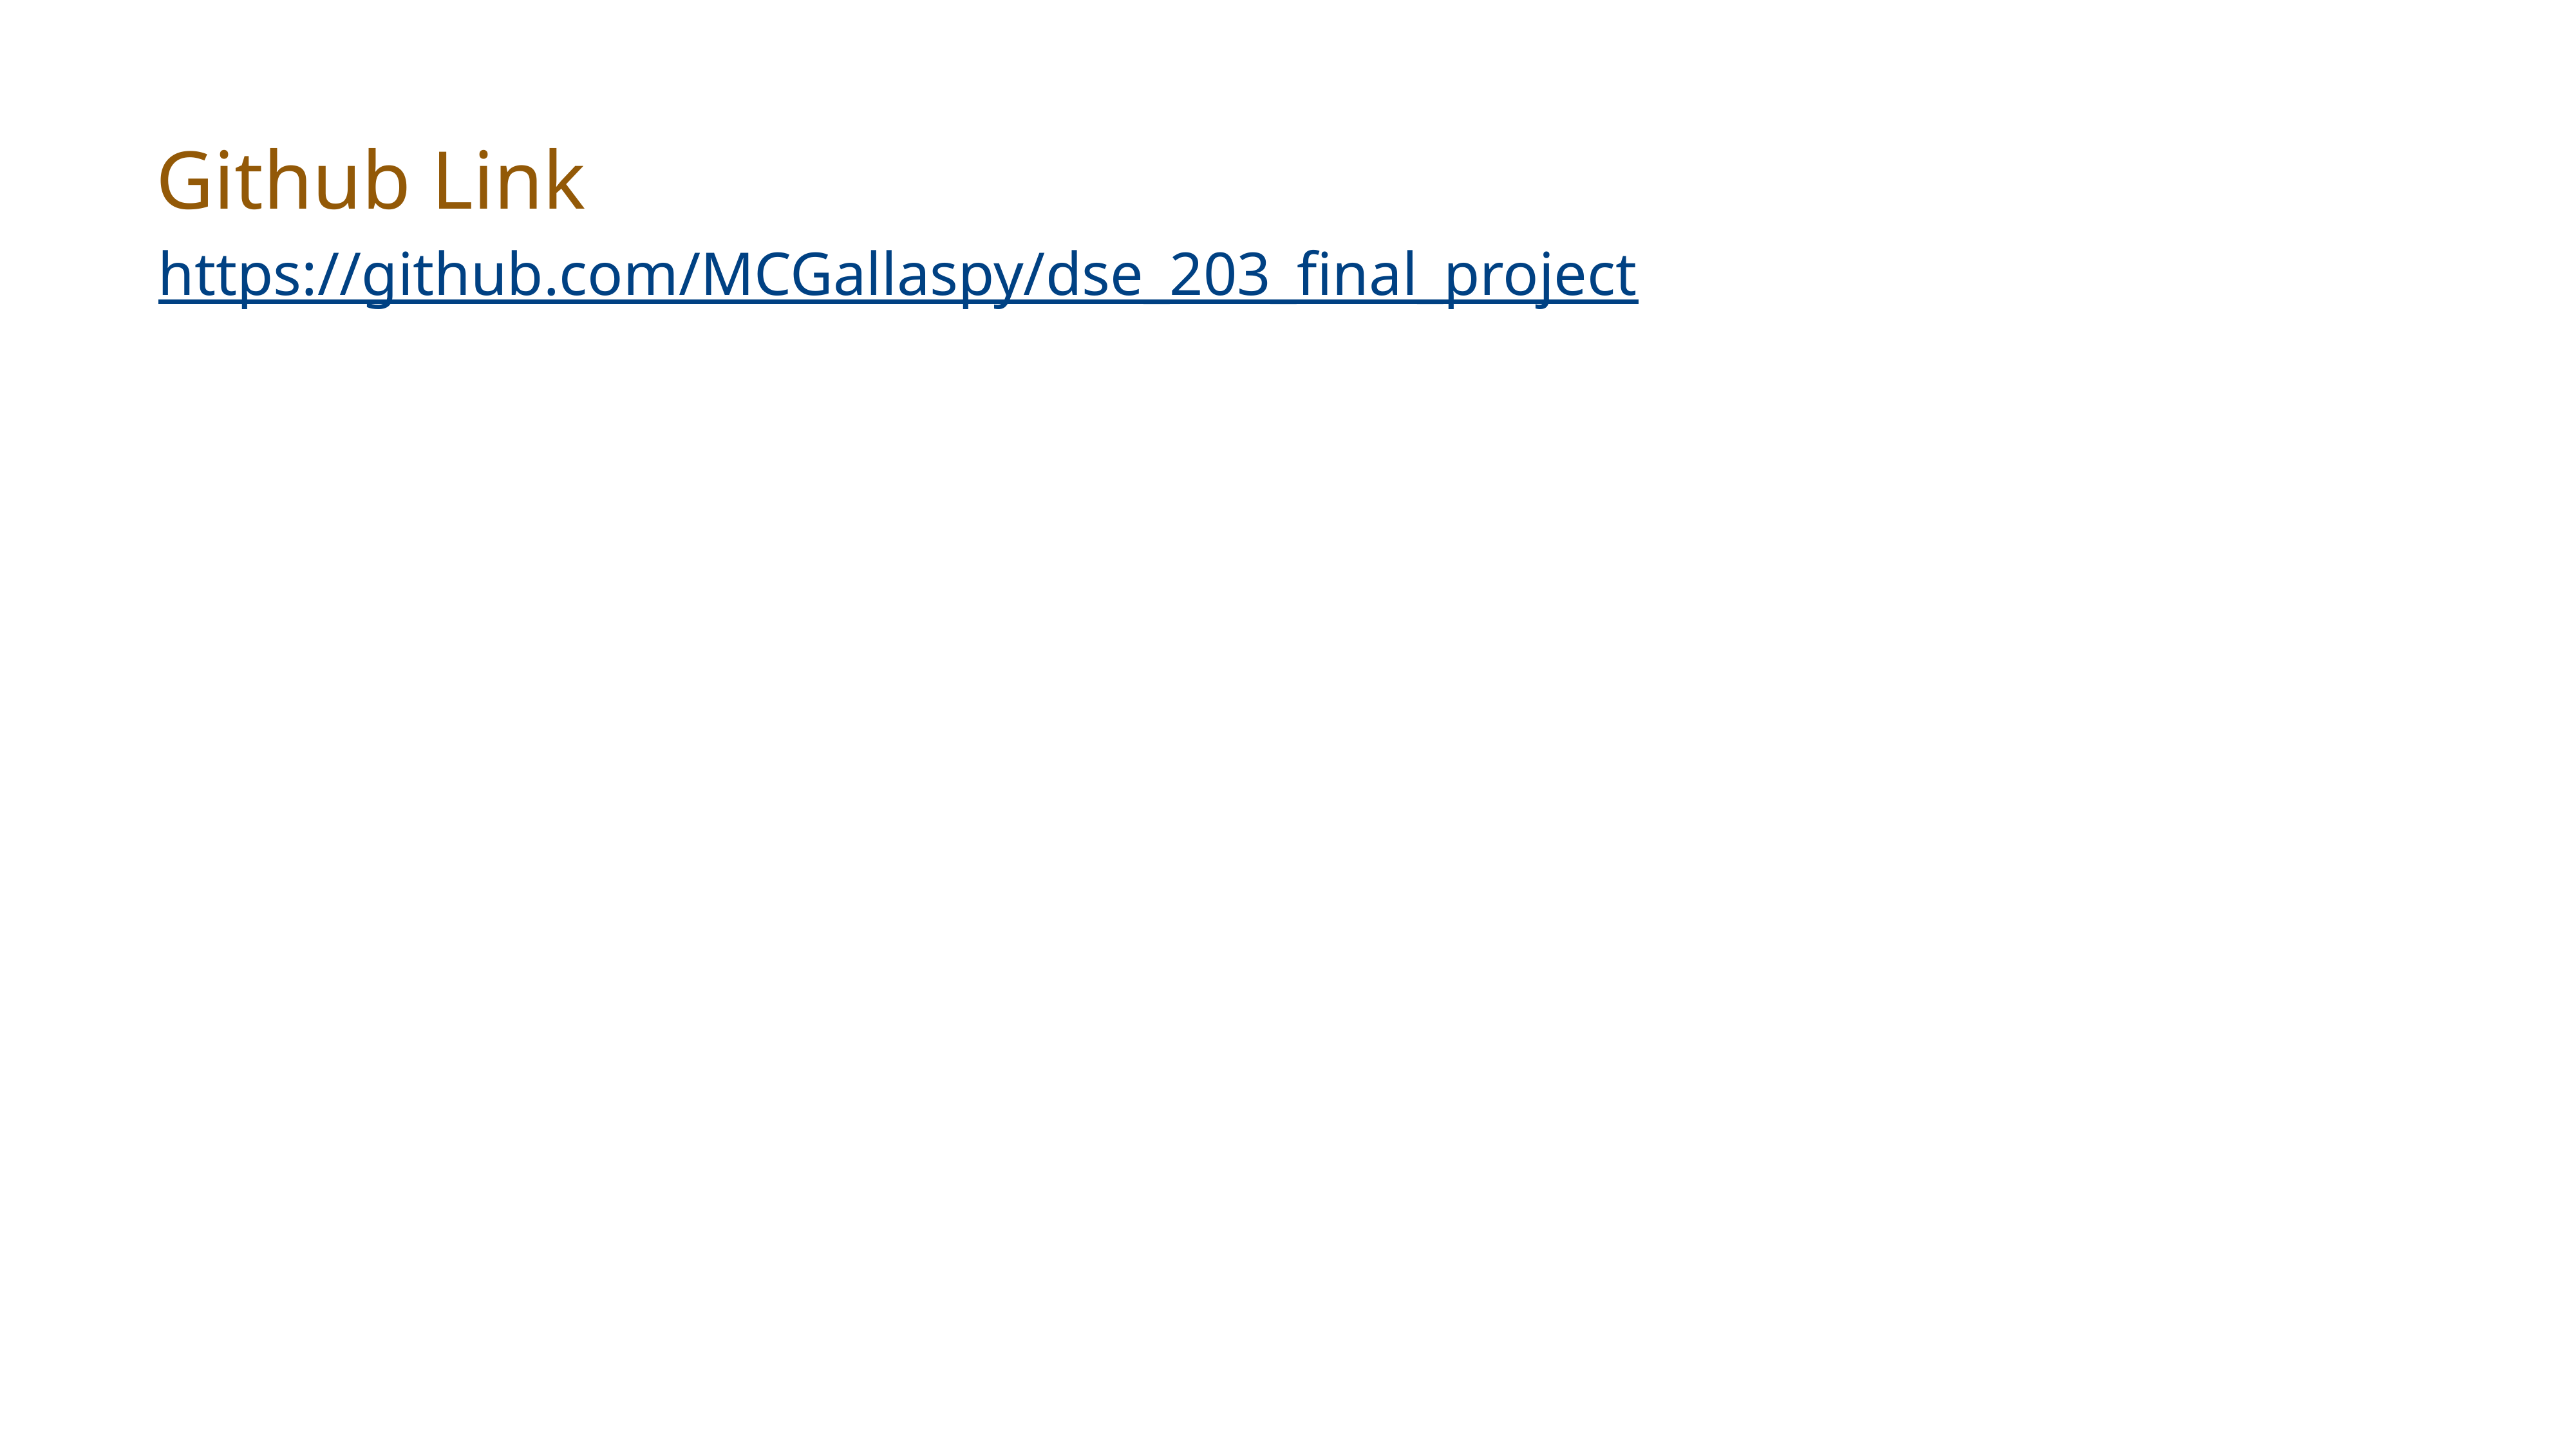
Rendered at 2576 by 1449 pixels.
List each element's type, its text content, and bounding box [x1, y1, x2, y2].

list Github Link [146, 135, 2430, 231]
list https://github.com/MCGallaspy/dse_203_final_project [146, 232, 2430, 377]
